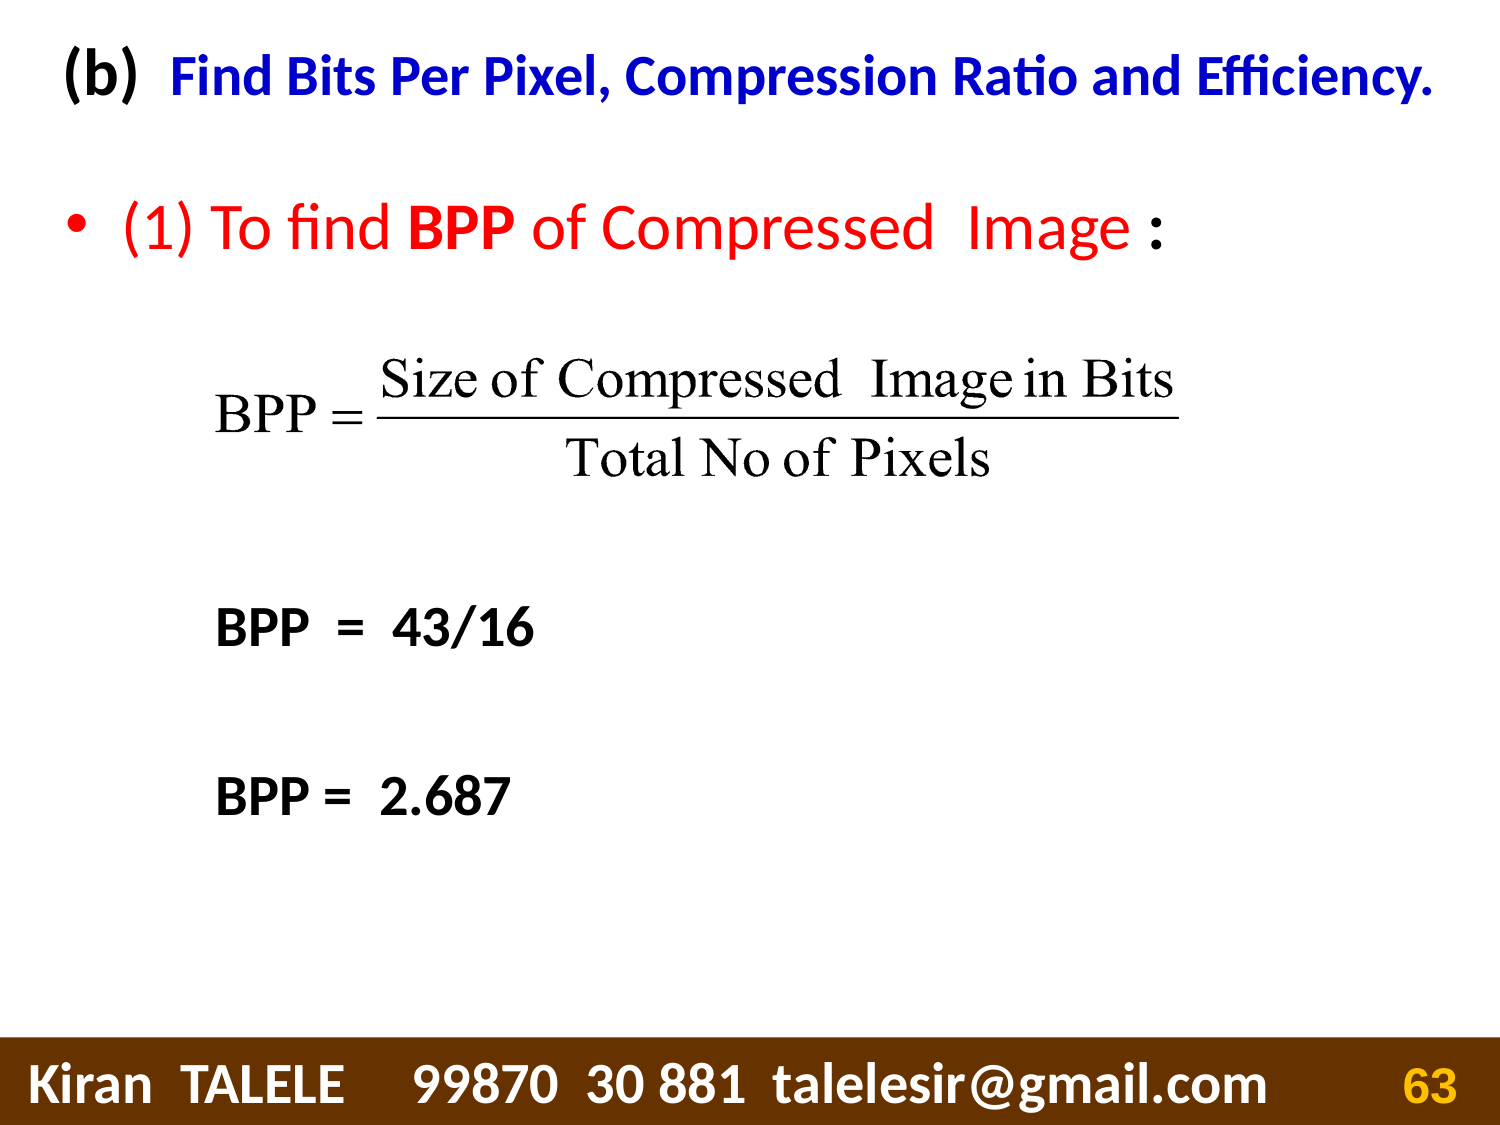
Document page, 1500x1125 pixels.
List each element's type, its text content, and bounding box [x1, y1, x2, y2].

list (1) To find BPP of Compressed Image : [50, 174, 1263, 300]
text_box BPP = 43/16 [187, 580, 1163, 675]
title (b) Find Bits Per Pixel, Compression Ratio and Efficiency. [37, 0, 1500, 138]
text_box BPP = 2.687 [187, 749, 1163, 844]
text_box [0, 1037, 1500, 1125]
picture [191, 343, 1188, 488]
